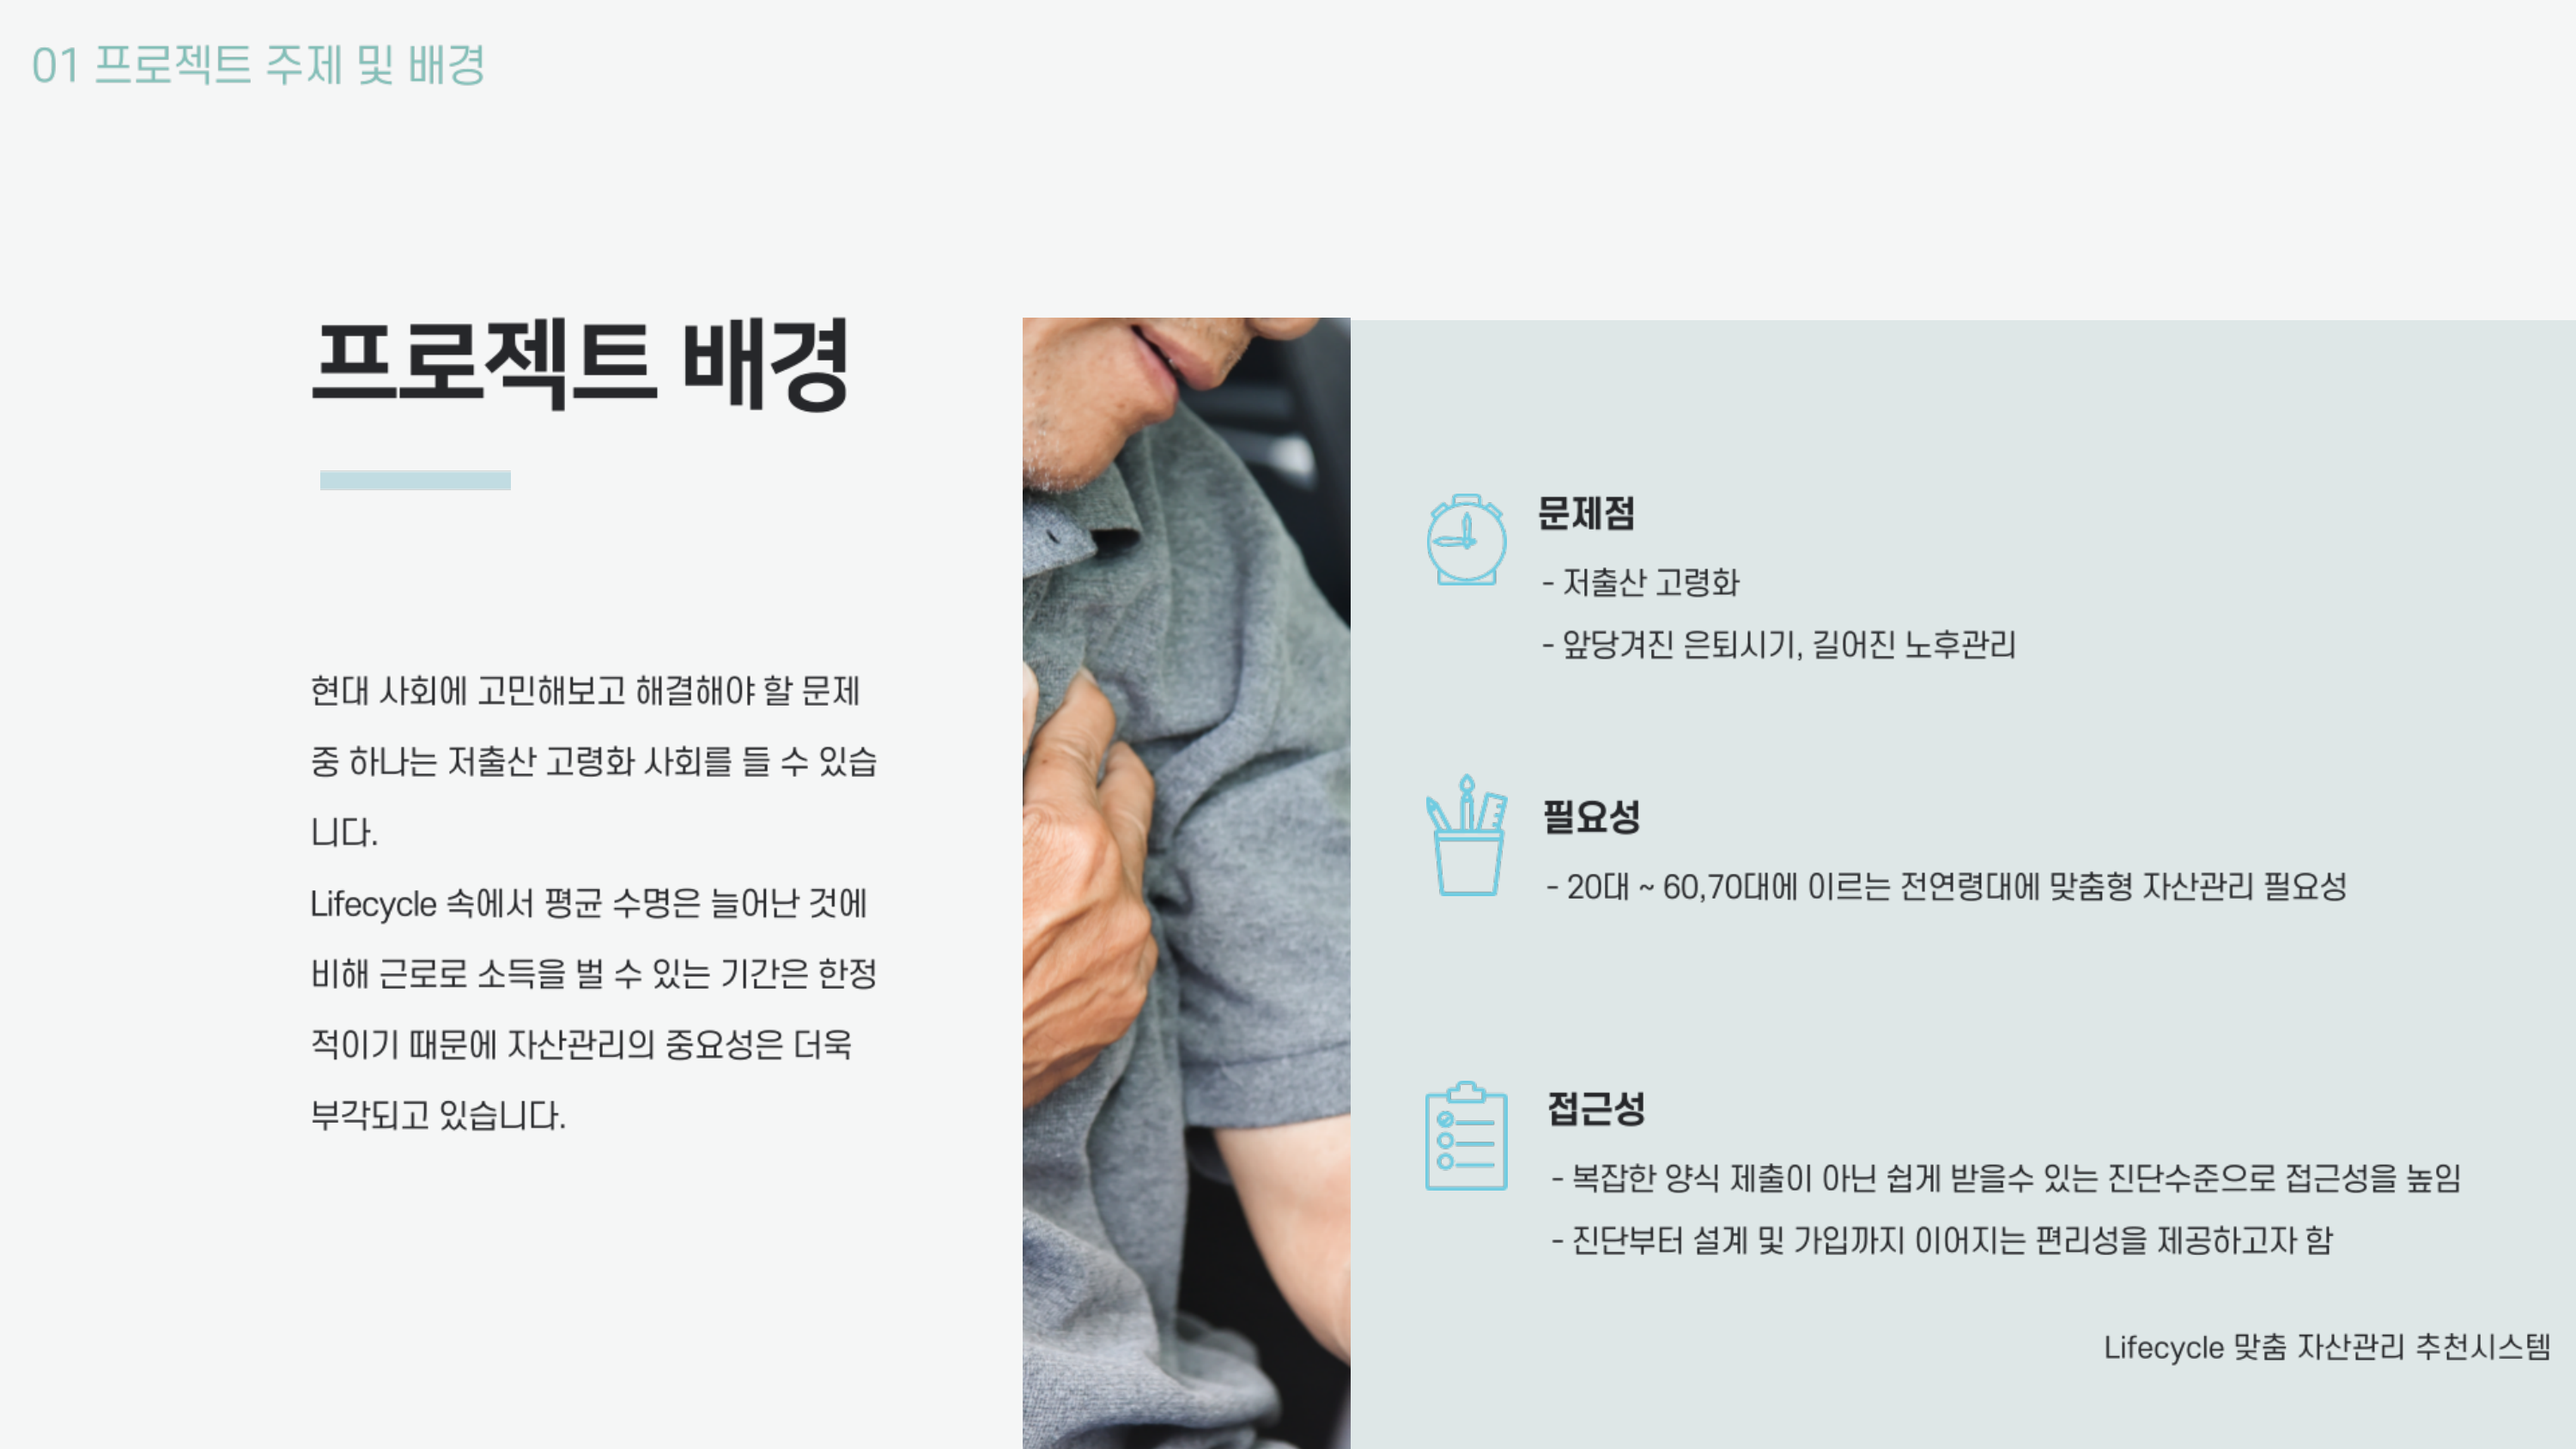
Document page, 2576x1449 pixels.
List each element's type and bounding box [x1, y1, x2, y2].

text_box [1427, 494, 1507, 585]
picture [1536, 786, 2363, 932]
picture [1996, 1323, 2567, 1395]
text_box [1023, 318, 1351, 1449]
text_box [1425, 1081, 1509, 1191]
picture [305, 663, 894, 1166]
text_box [1353, 320, 2576, 1449]
picture [1532, 482, 2034, 690]
text_box [1426, 773, 1508, 896]
text_box [320, 445, 512, 516]
picture [1541, 1078, 2478, 1286]
picture [295, 282, 902, 470]
picture [25, 27, 507, 136]
